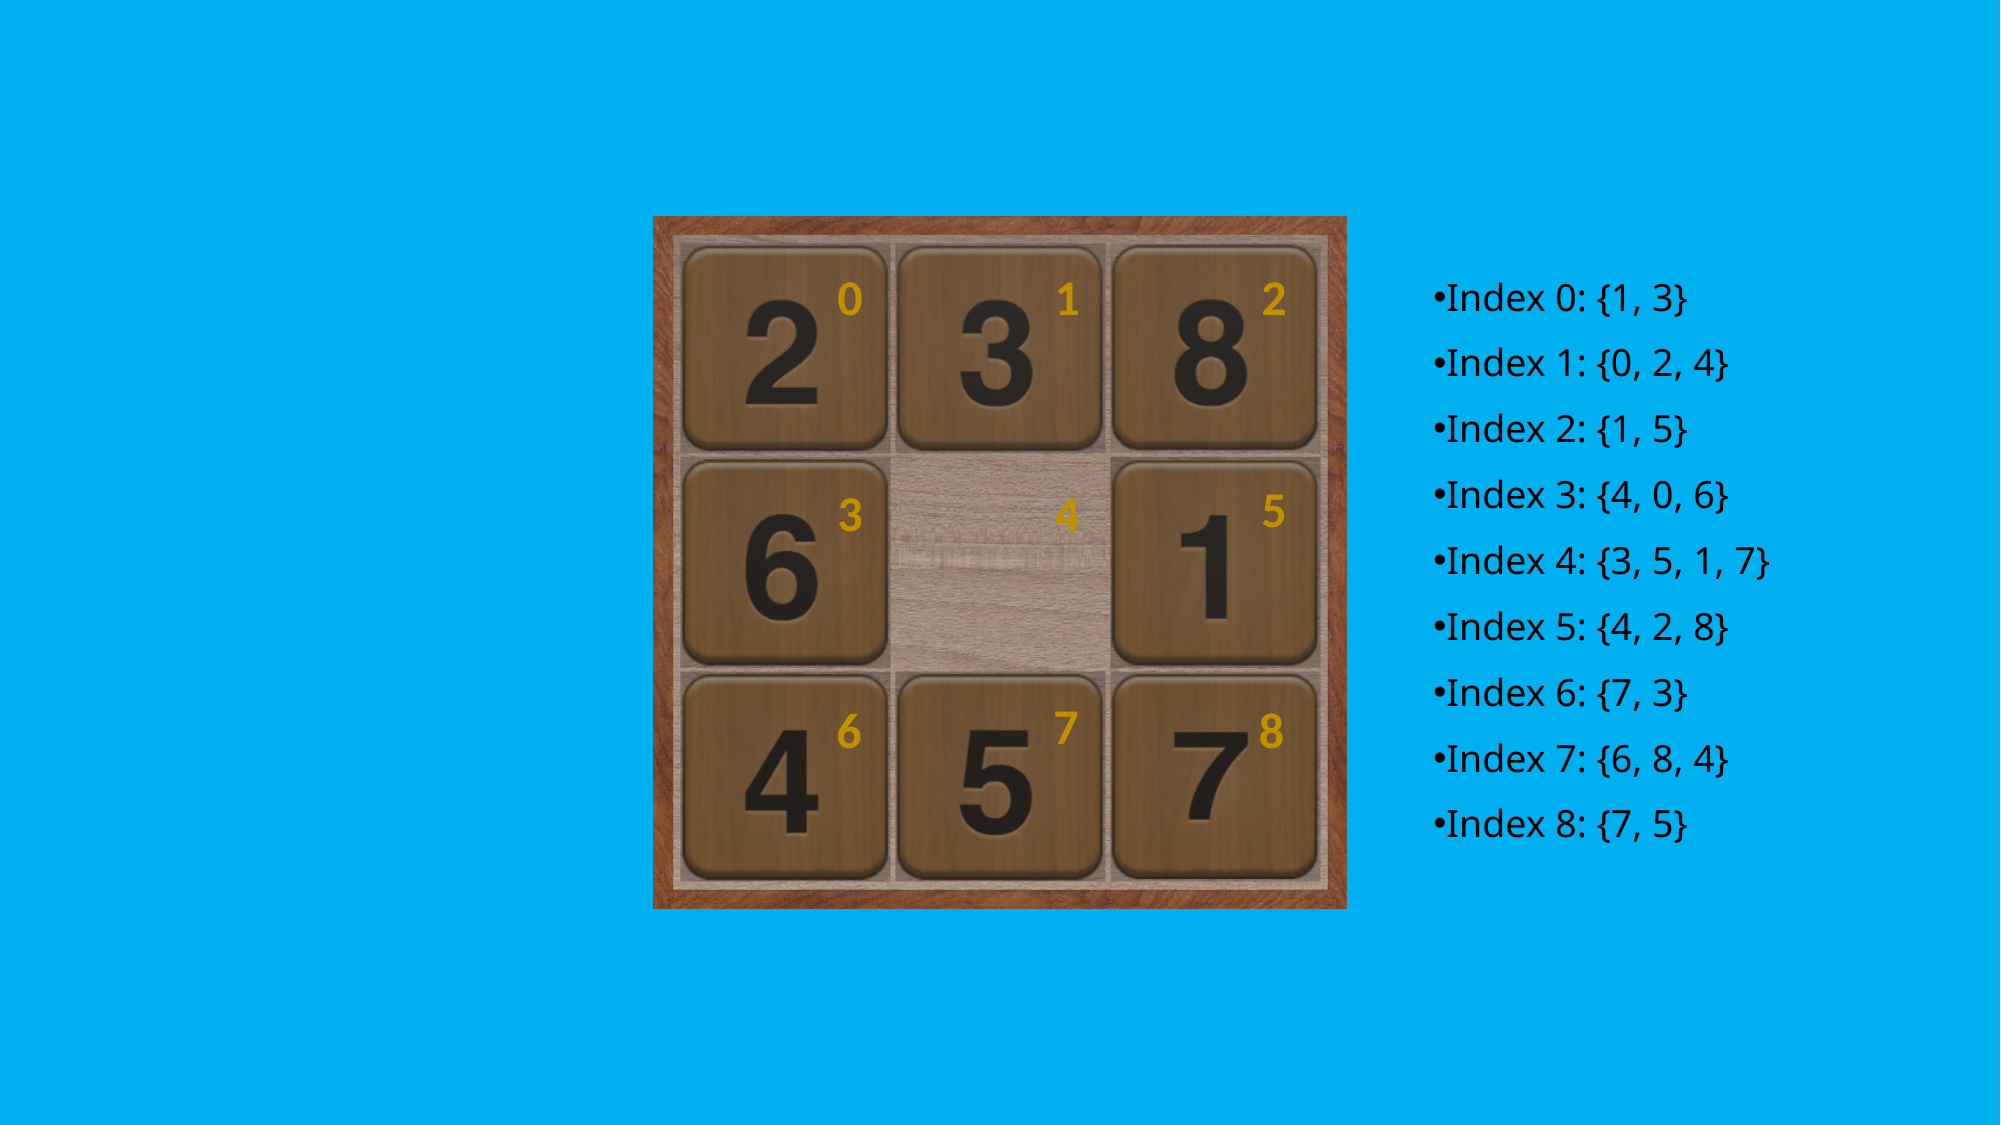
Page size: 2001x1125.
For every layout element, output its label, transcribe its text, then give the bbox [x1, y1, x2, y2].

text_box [653, 216, 1347, 909]
text_box Index 0: {1, 3} Index 1: {0, 2, 4} Index 2: {1, 5} Index 3: {4, 0, 6} Index 4: {3, 5, 1, 7} Index 5: {4, 2, 8} Index 6: {7, 3} Index 7: {6, 8, 4} Index 8: {7, 5} [1418, 266, 1810, 853]
